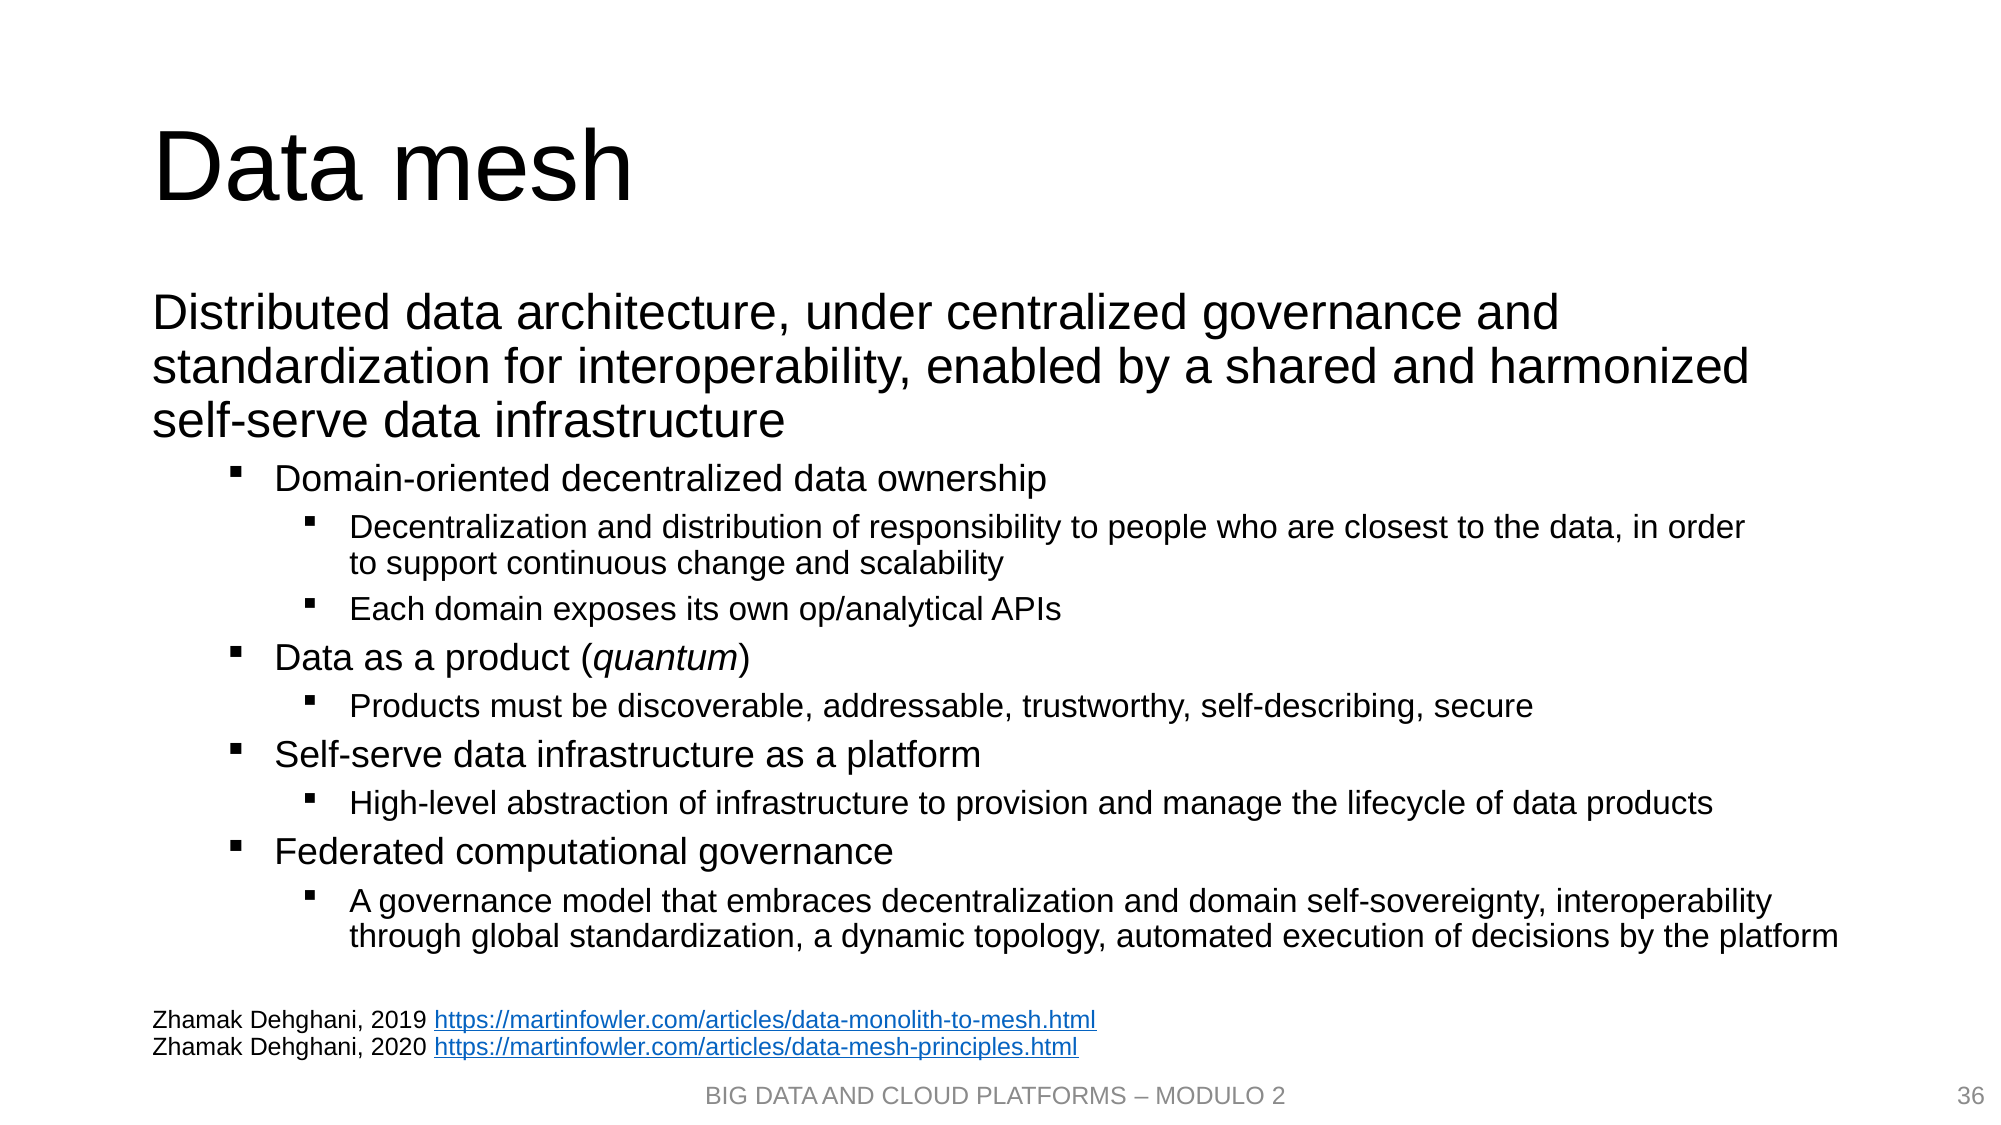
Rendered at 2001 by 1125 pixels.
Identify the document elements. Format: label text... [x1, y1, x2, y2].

title Data mesh [137, 59, 1863, 278]
slide_number 36 [1550, 1065, 2000, 1125]
list Distributed data architecture, under centralized governance and standardization for interoperability, enabled by a shared and harmonized self-serve data infrastructure Domain-oriented decentralized data ownership Decentralization and distribution of responsibility to people who are closest to the data, in order to support continuous change and scalability Each domain exposes its own op/analytical APIs Data as a product (quantum) Products must be discoverable, addressable, trustworthy, self-describing, secure Self-serve data infrastructure as a platform High-level abstraction of infrastructure to provision and manage the lifecycle of data products Federated computational governance A governance model that embraces decentralization and domain self-sovereignty, interoperability through global standardization, a dynamic topology, automated execution of decisions by the platform [137, 278, 1863, 993]
list Zhamak Dehghani, 2019 https://martinfowler.com/articles/data-monolith-to-mesh.html Zhamak Dehghani, 2020 https://martinfowler.com/articles/data-mesh-principles.html [137, 1003, 1863, 1064]
